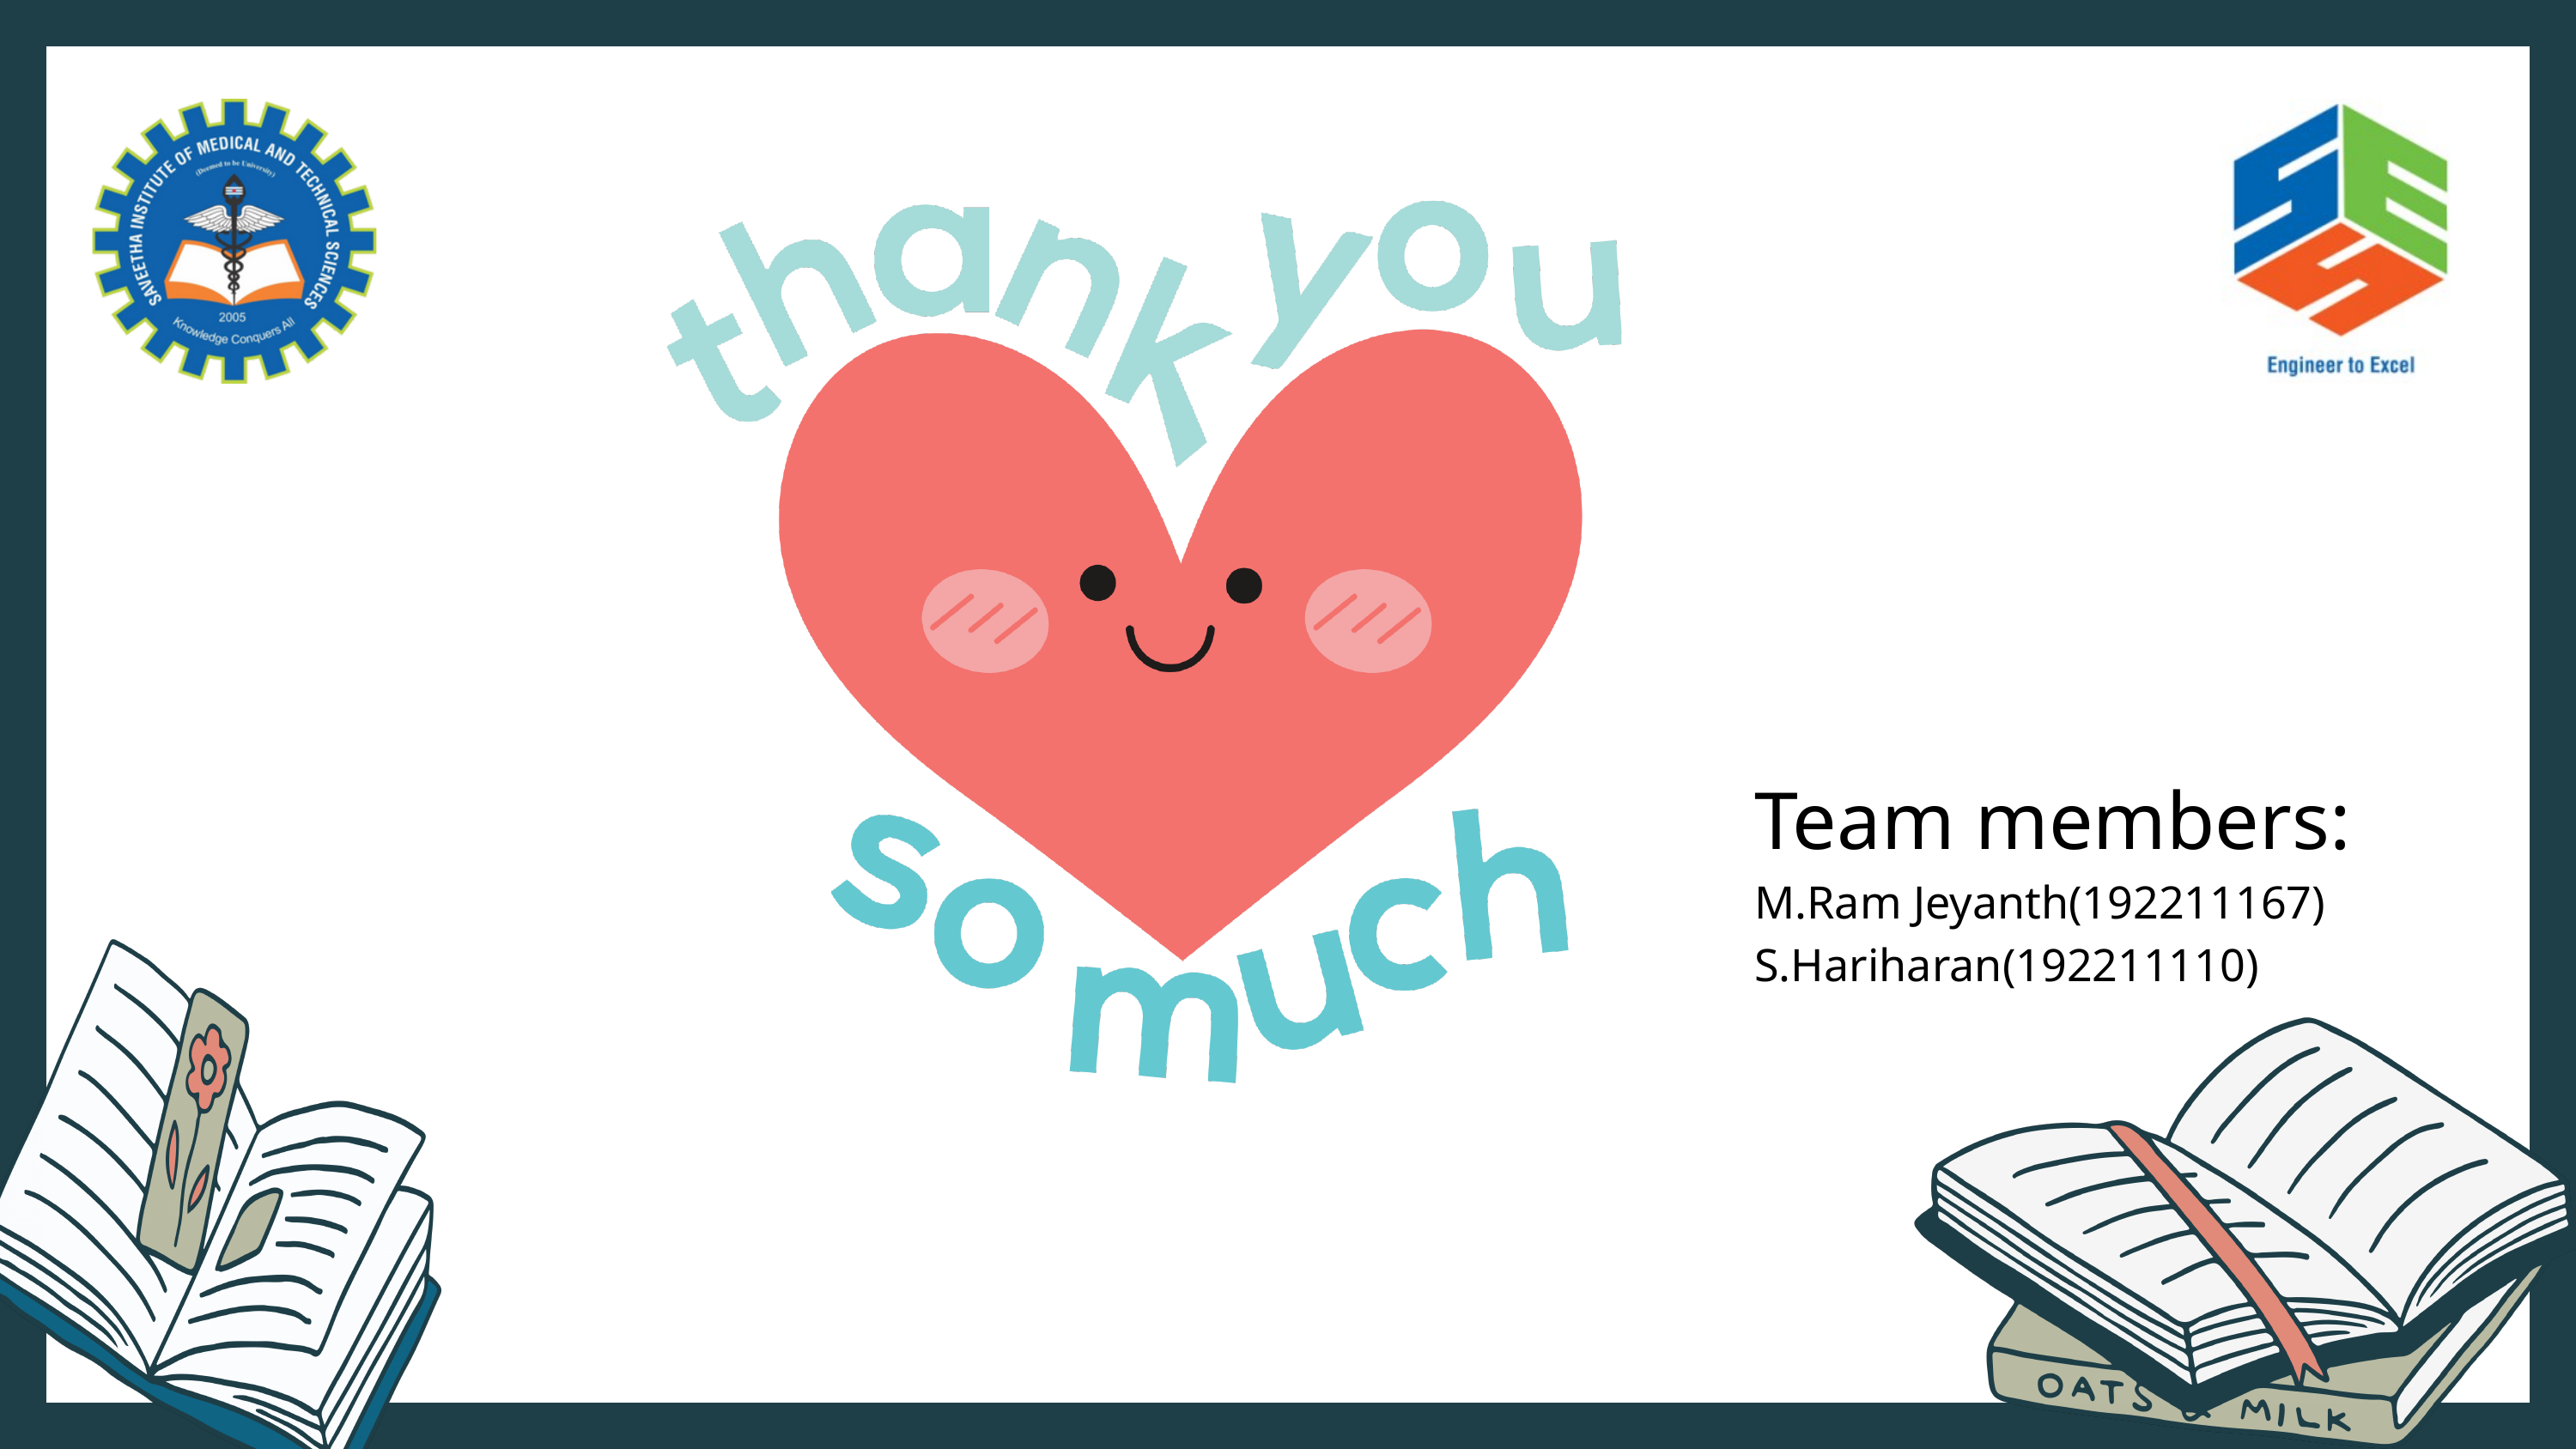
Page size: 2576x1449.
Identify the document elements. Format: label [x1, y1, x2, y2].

text_box [0, 0, 2576, 1449]
